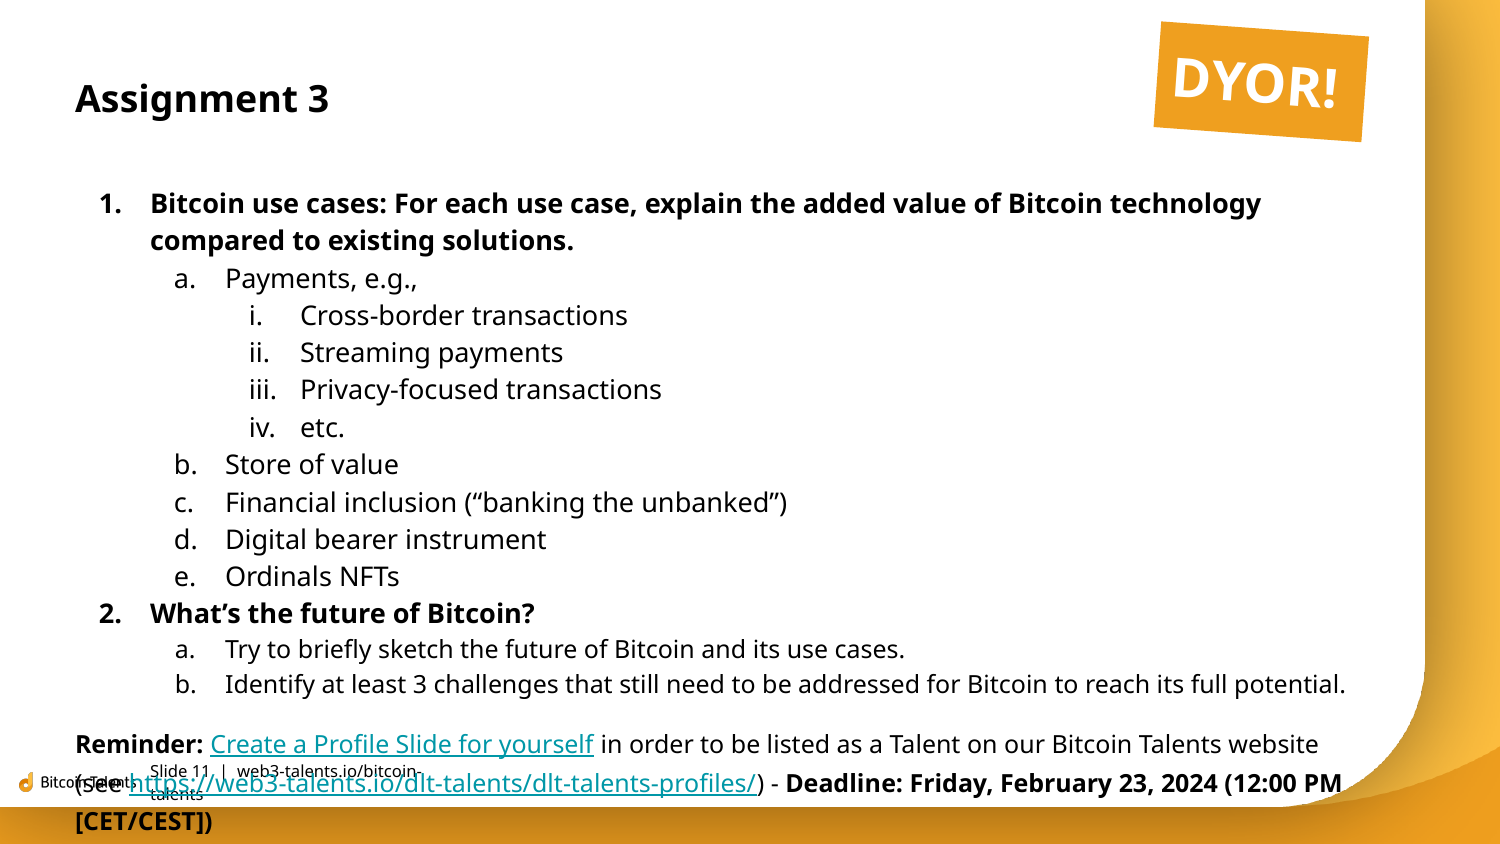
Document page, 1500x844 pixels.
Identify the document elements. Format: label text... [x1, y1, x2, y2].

list Bitcoin use cases: For each use case, explain the added value of Bitcoin technology compared to existing solutions. Payments, e.g., Cross-border transactions Streaming payments Privacy-focused transactions etc. Store of value Financial inclusion (“banking the unbanked”) Digital bearer instrument Ordinals NFTs What’s the future of Bitcoin? Try to briefly sketch the future of Bitcoin and its use cases. Identify at least 3 challenges that still need to be addressed for Bitcoin to reach its full potential. Reminder: Create a Profile Slide for yourself in order to be listed as a Talent on our Bitcoin Talents website (see https://web3-talents.io/dlt-talents/dlt-talents-profiles/) - Deadline: Friday, February 23, 2024 (12:00 PM [CET/CEST]) [75, 181, 1350, 756]
text_box DYOR! [1153, 21, 1370, 143]
picture [0, 0, 1500, 844]
title Assignment 3 [75, 75, 1350, 158]
